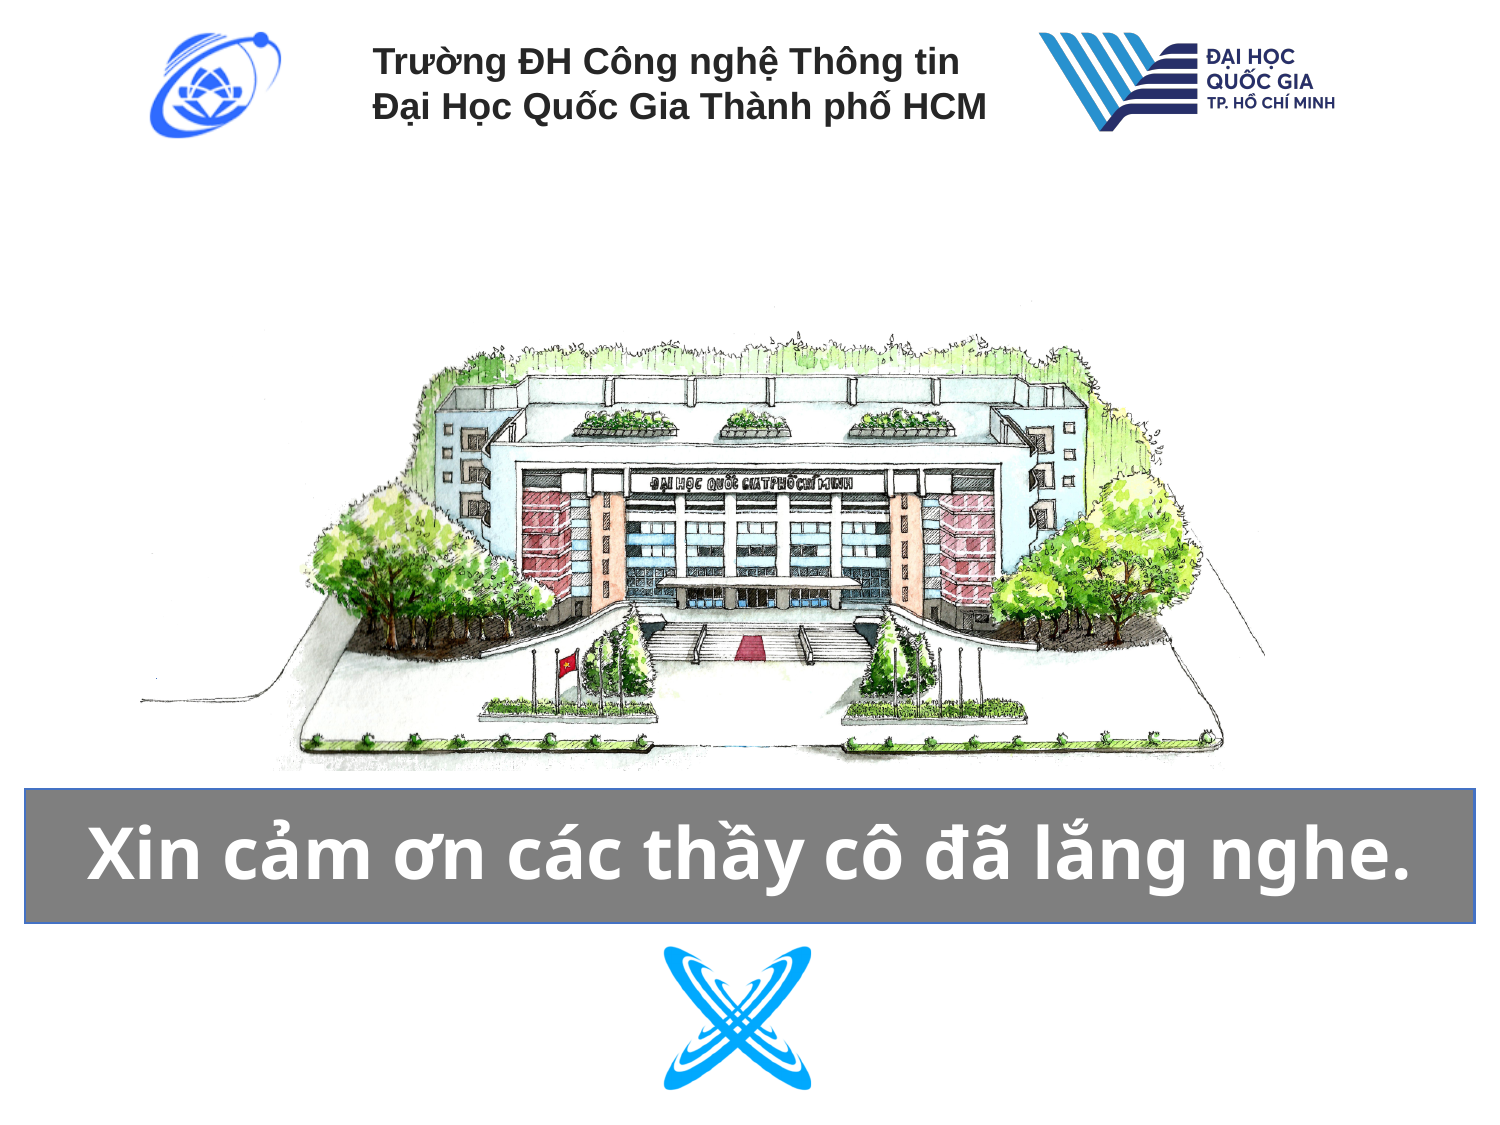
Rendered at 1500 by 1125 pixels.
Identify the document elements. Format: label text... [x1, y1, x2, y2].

title Xin cảm ơn các thầy cô đã lắng nghe. [24, 788, 1476, 924]
picture [139, 287, 1265, 771]
picture [139, 0, 296, 171]
picture [632, 910, 842, 1125]
picture [1035, 29, 1335, 136]
text_box Trường ĐH Công nghệ Thông tin Đại Học Quốc Gia Thành phố HCM [357, 29, 1035, 135]
